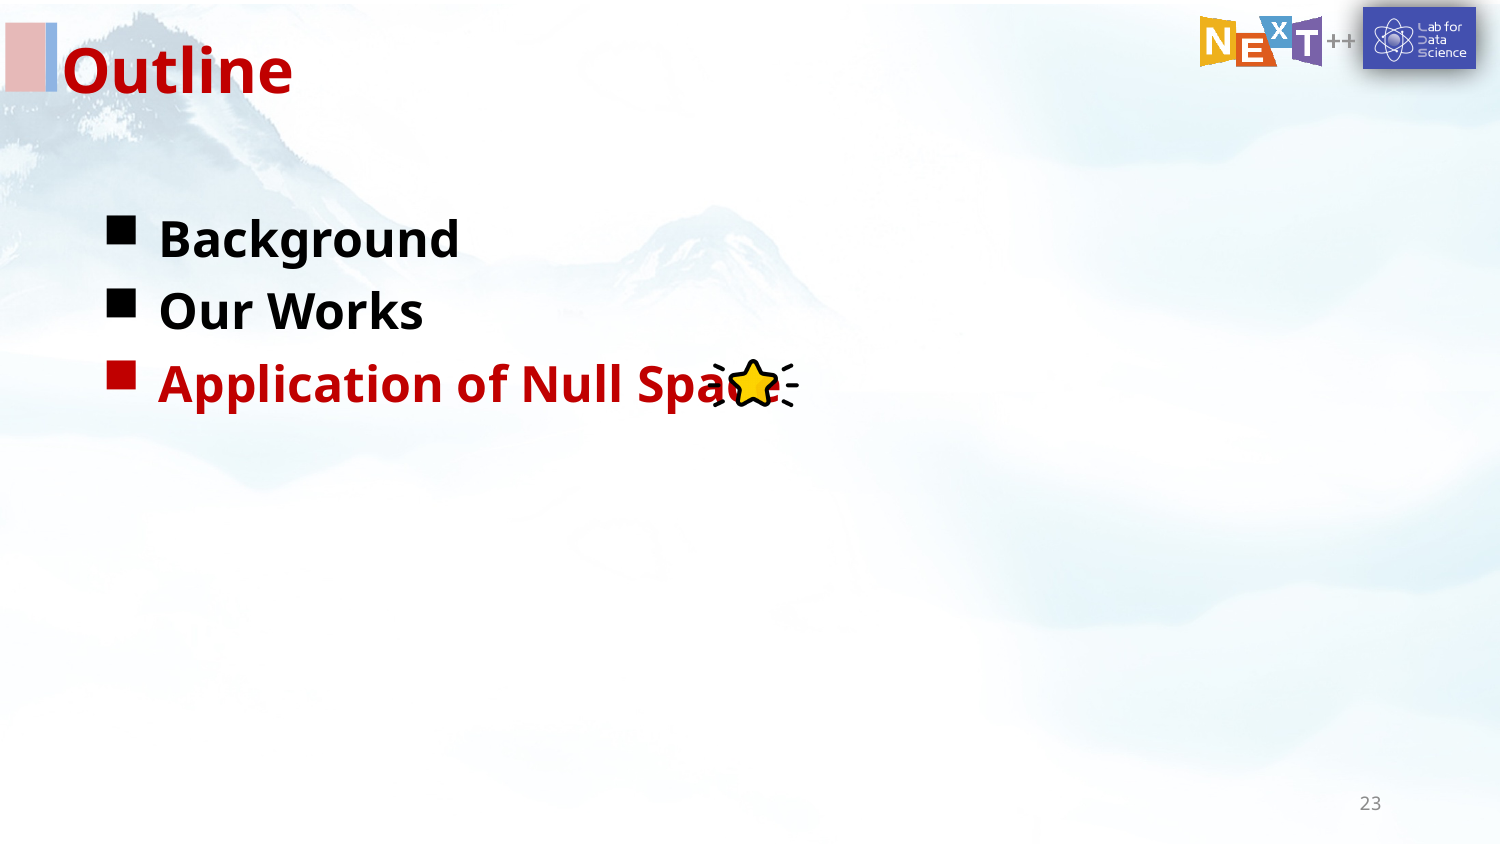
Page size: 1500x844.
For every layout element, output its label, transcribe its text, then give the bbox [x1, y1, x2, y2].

slide_number 23 [1059, 782, 1397, 827]
text_box Background Our Works Application of Null Space [87, 199, 1000, 420]
picture [0, 4, 1500, 844]
text_box Outline [44, 0, 310, 114]
